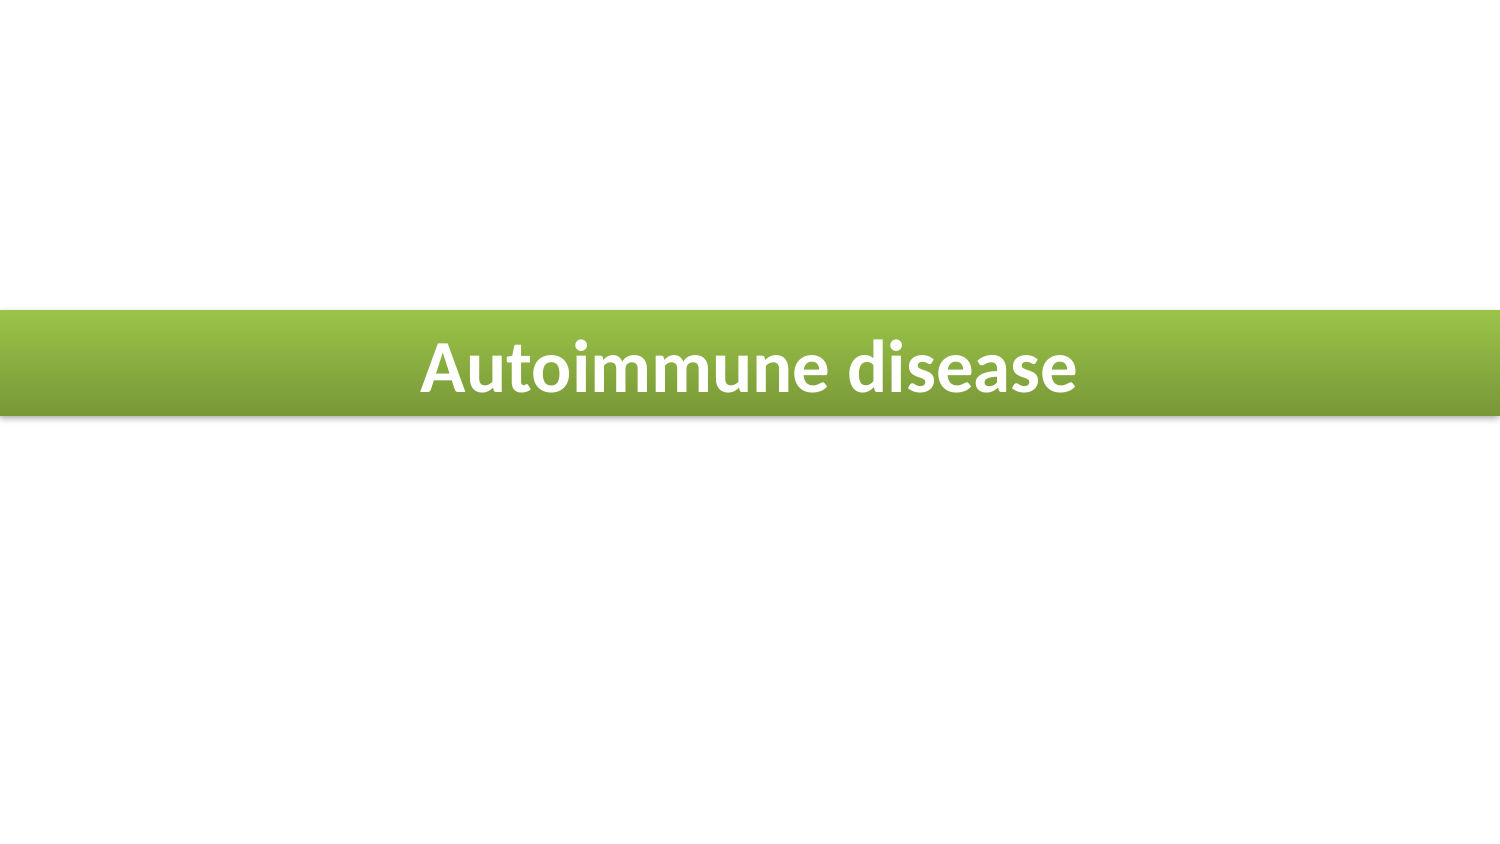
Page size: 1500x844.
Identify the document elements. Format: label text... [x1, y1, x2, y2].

text_box Autoimmune disease [0, 310, 1500, 416]
